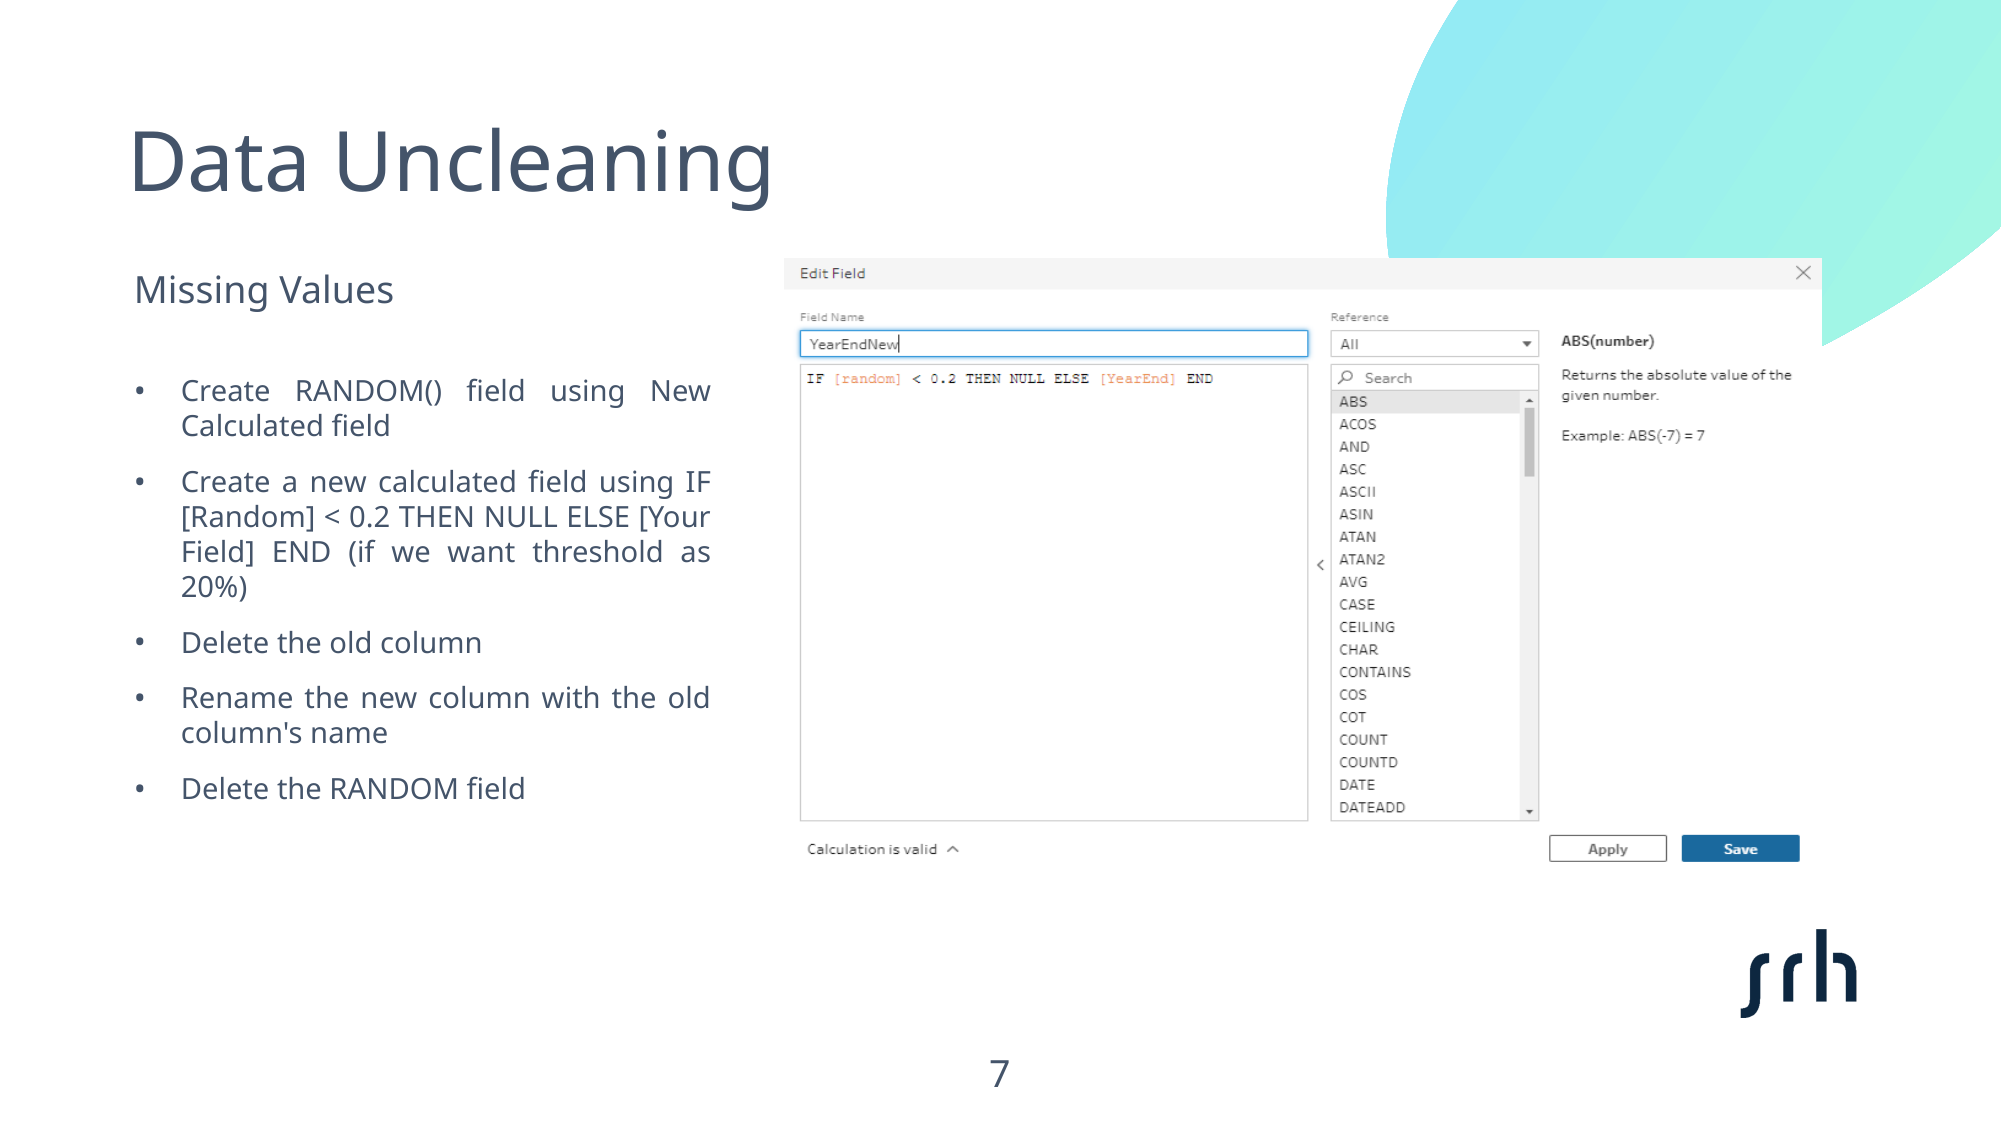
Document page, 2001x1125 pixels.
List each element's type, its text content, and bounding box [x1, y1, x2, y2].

picture [1722, 897, 1875, 1050]
text_box [1386, 0, 2000, 346]
picture [784, 258, 1822, 871]
subtitle Missing Values Create RANDOM() field using New Calculated field Create a new calculated field using IF [Random] < 0.2 THEN NULL ELSE [Your Field] END (if we want threshold as 20%) Delete the old column Rename the new column with the old column's name Delete the RANDOM field [118, 258, 727, 965]
text_box Data Uncleaning [107, 120, 1386, 230]
text_box 7 [871, 1042, 1129, 1103]
